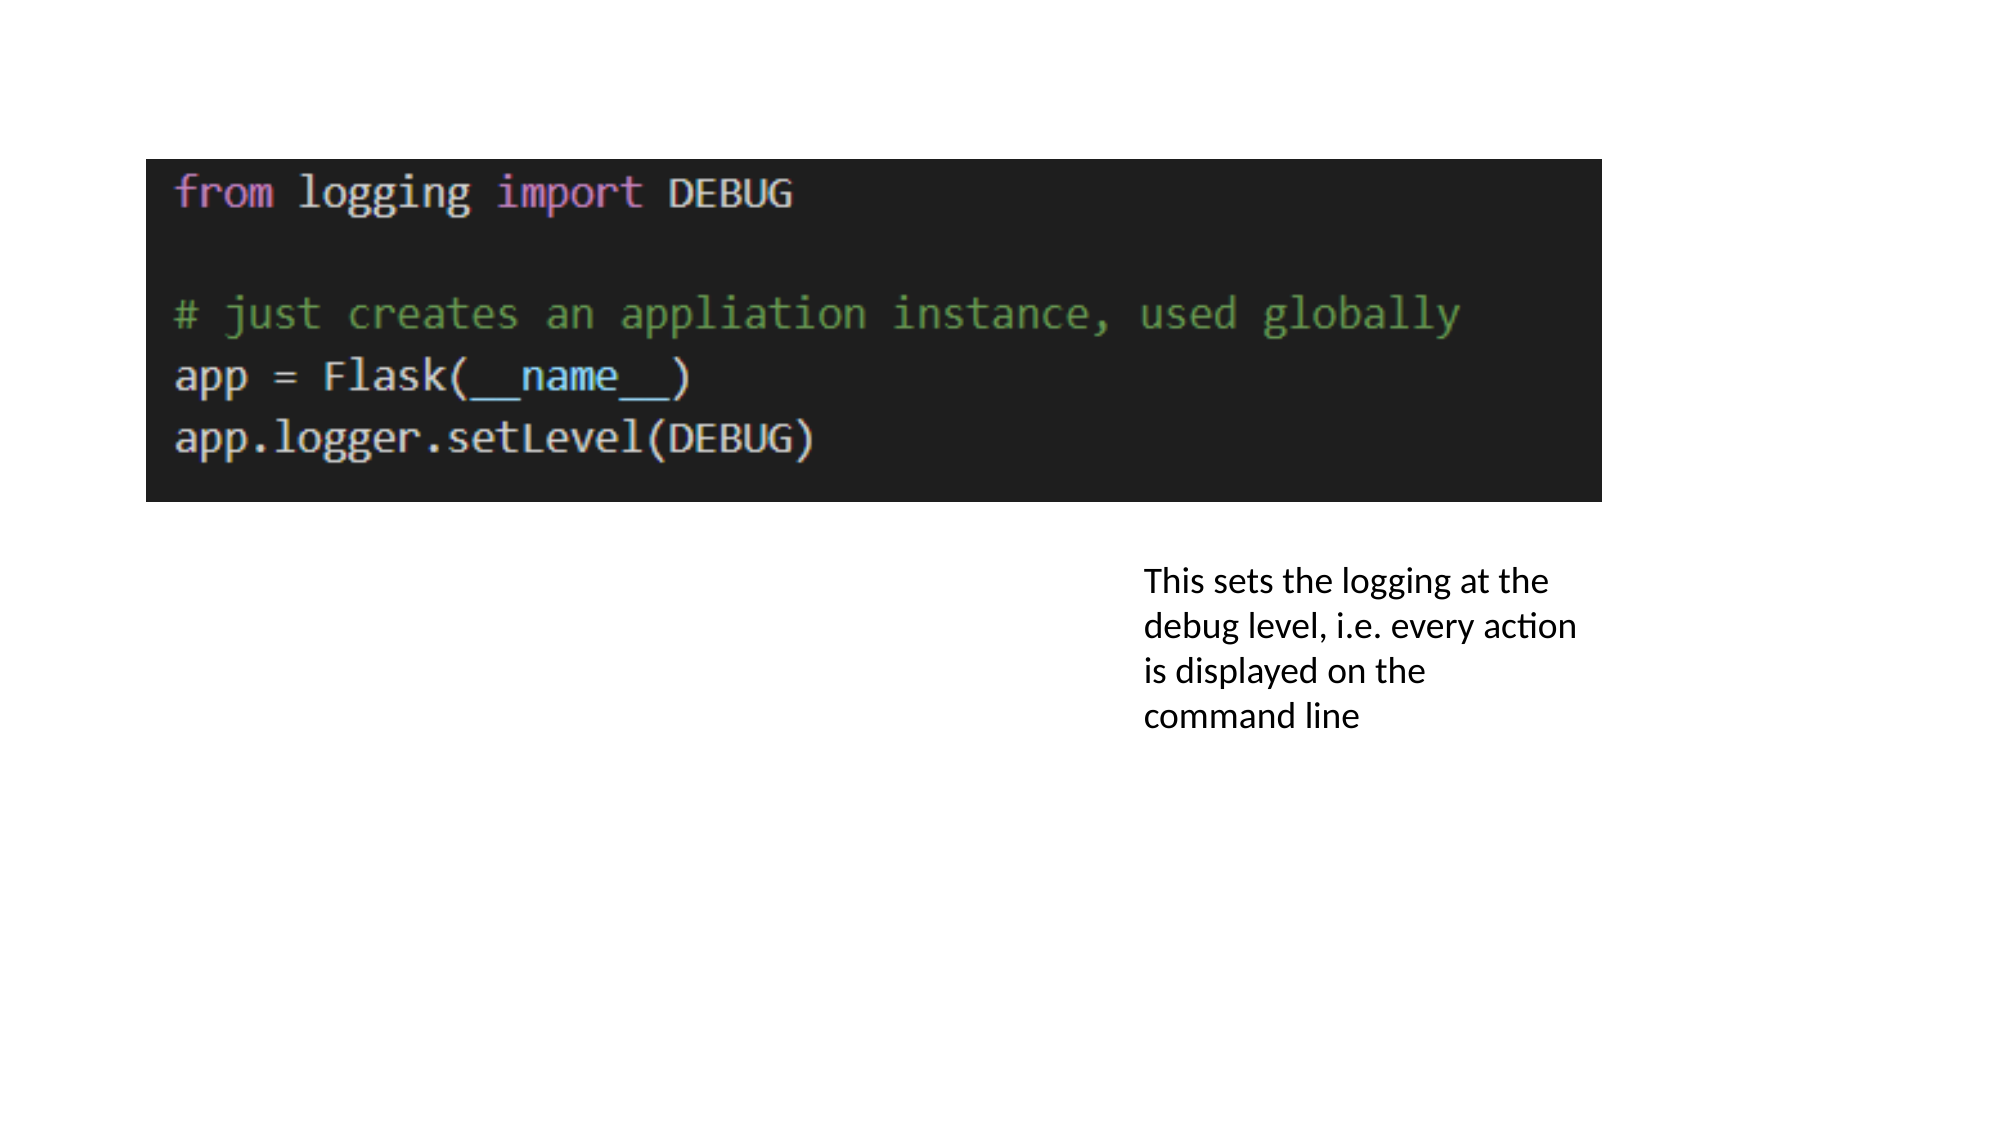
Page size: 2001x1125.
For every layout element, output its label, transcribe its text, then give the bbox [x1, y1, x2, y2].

picture [146, 159, 1602, 502]
text_box This sets the logging at the debug level, i.e. every action is displayed on the command line [1129, 548, 1602, 744]
